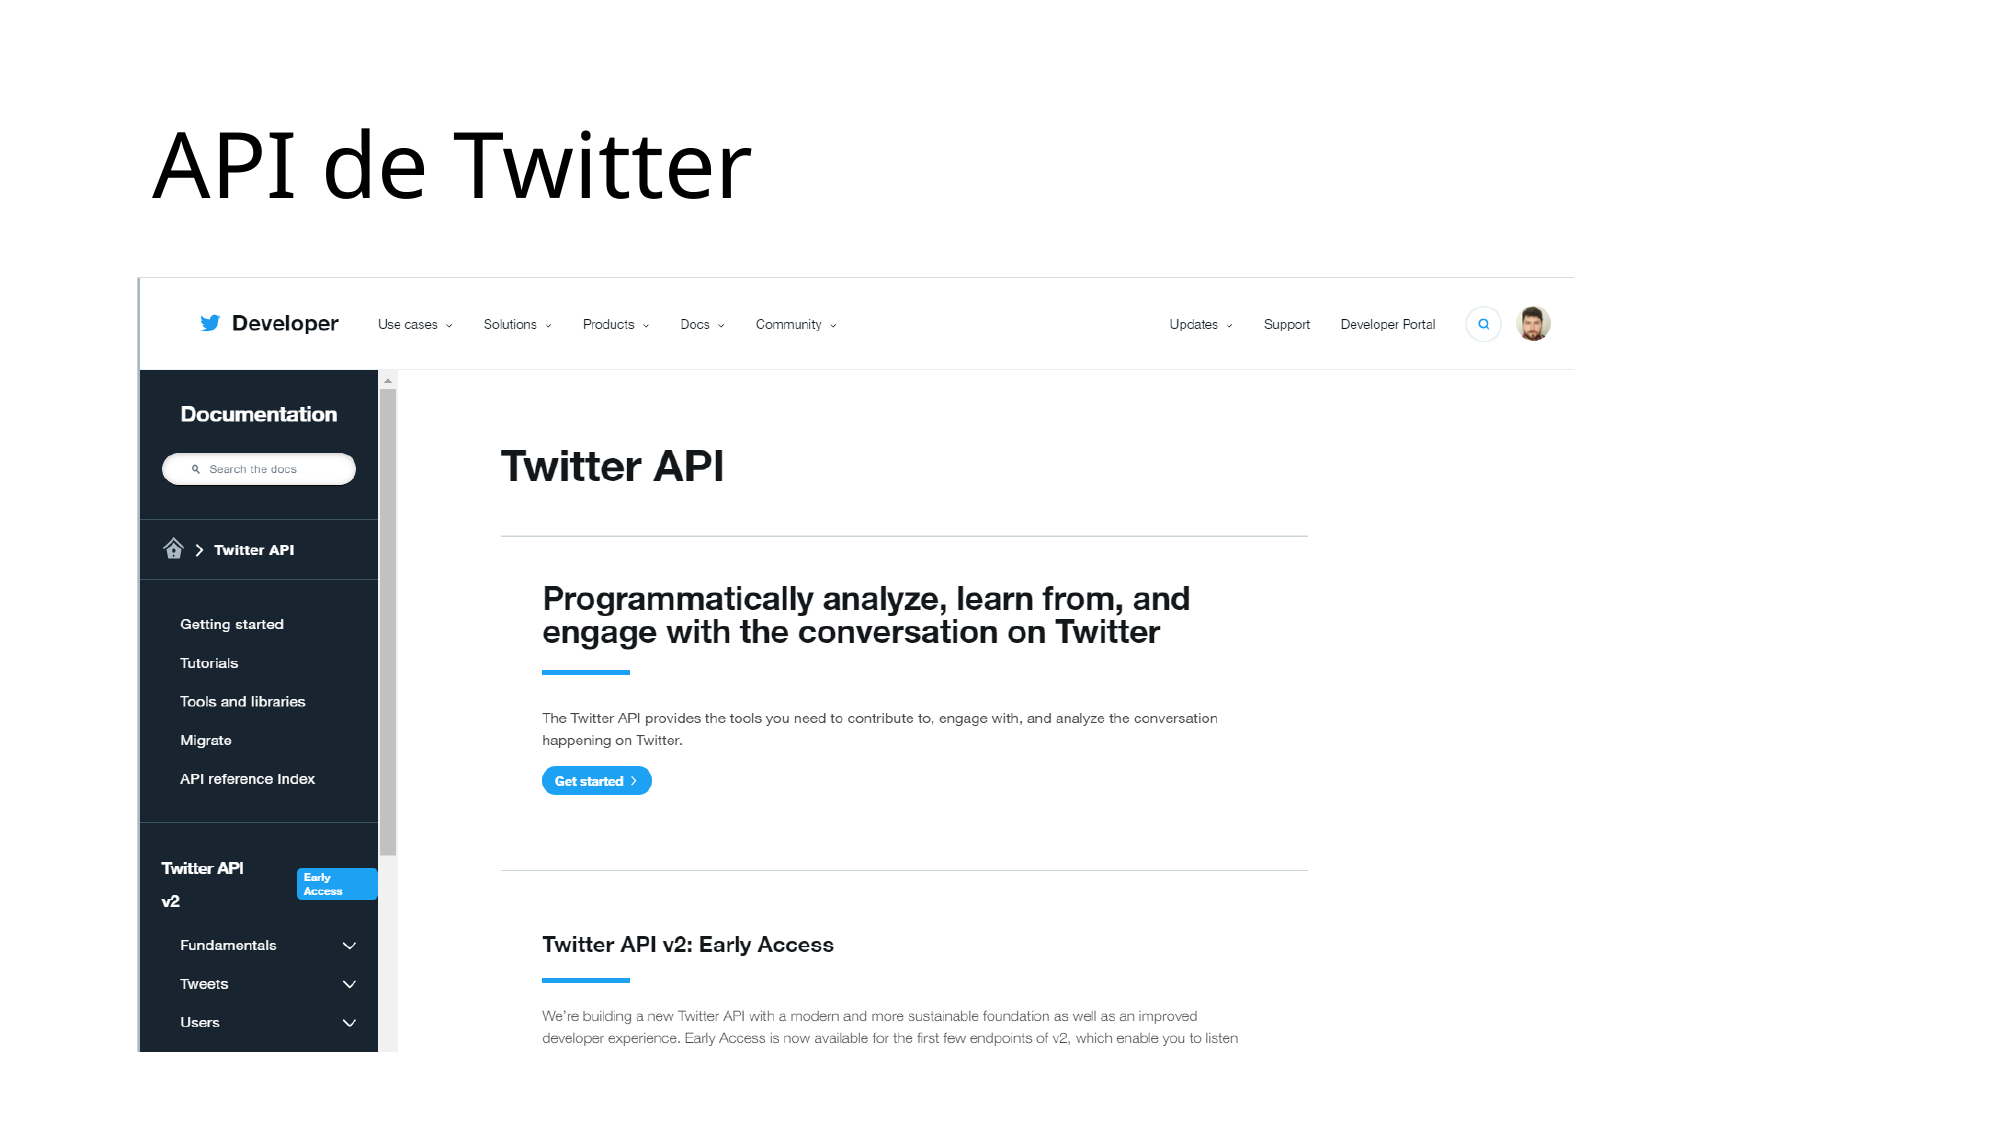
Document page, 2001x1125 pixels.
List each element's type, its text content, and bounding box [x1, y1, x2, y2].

title API de Twitter [137, 59, 1863, 278]
picture [137, 277, 1575, 1053]
